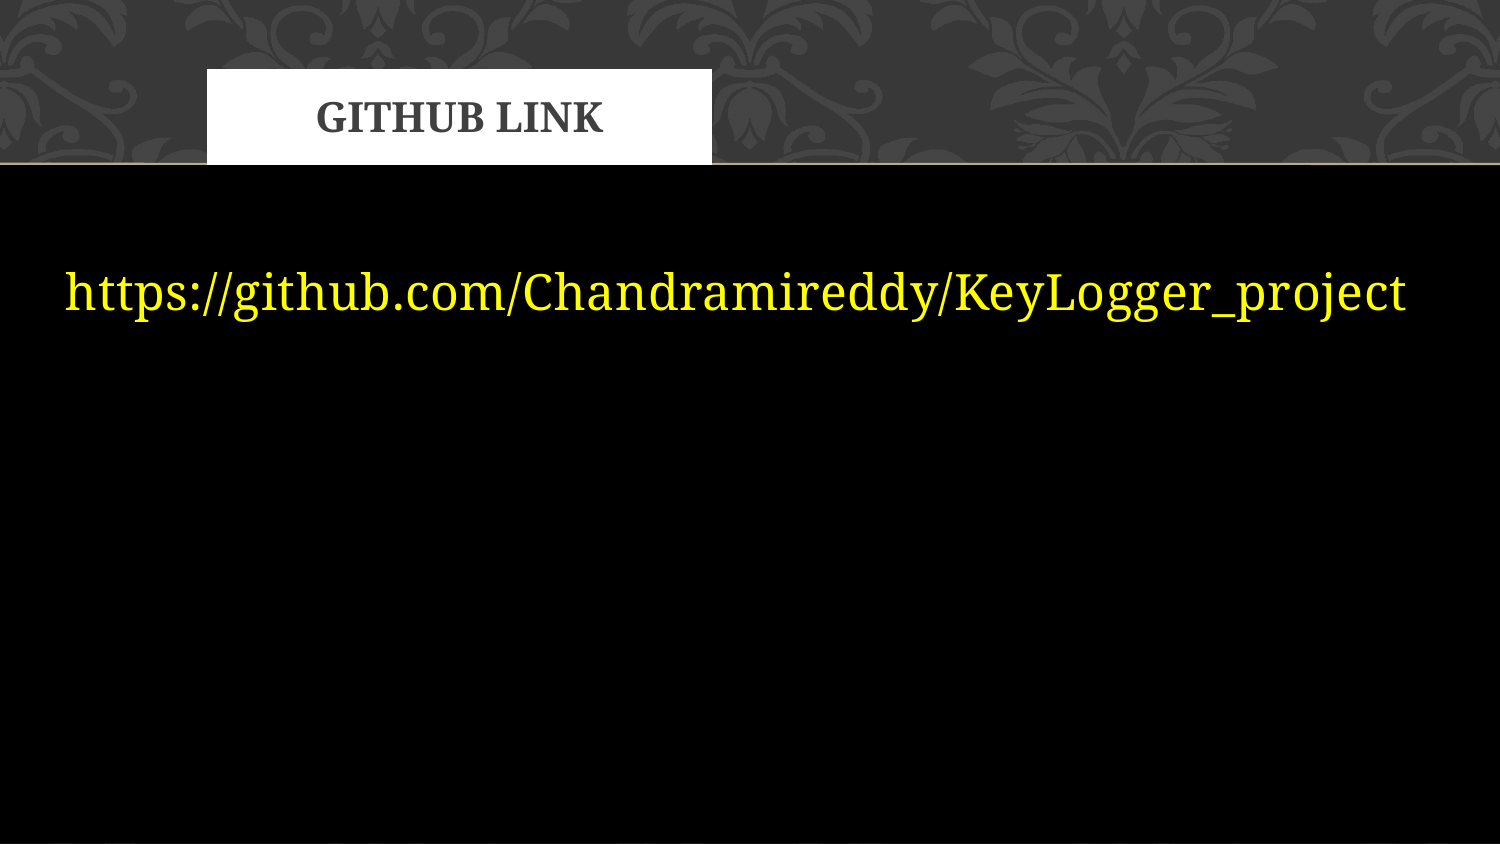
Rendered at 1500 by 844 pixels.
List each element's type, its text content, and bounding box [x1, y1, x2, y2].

title Github link [207, 69, 712, 165]
list https://github.com/Chandramireddy/KeyLogger_project [11, 245, 1437, 611]
